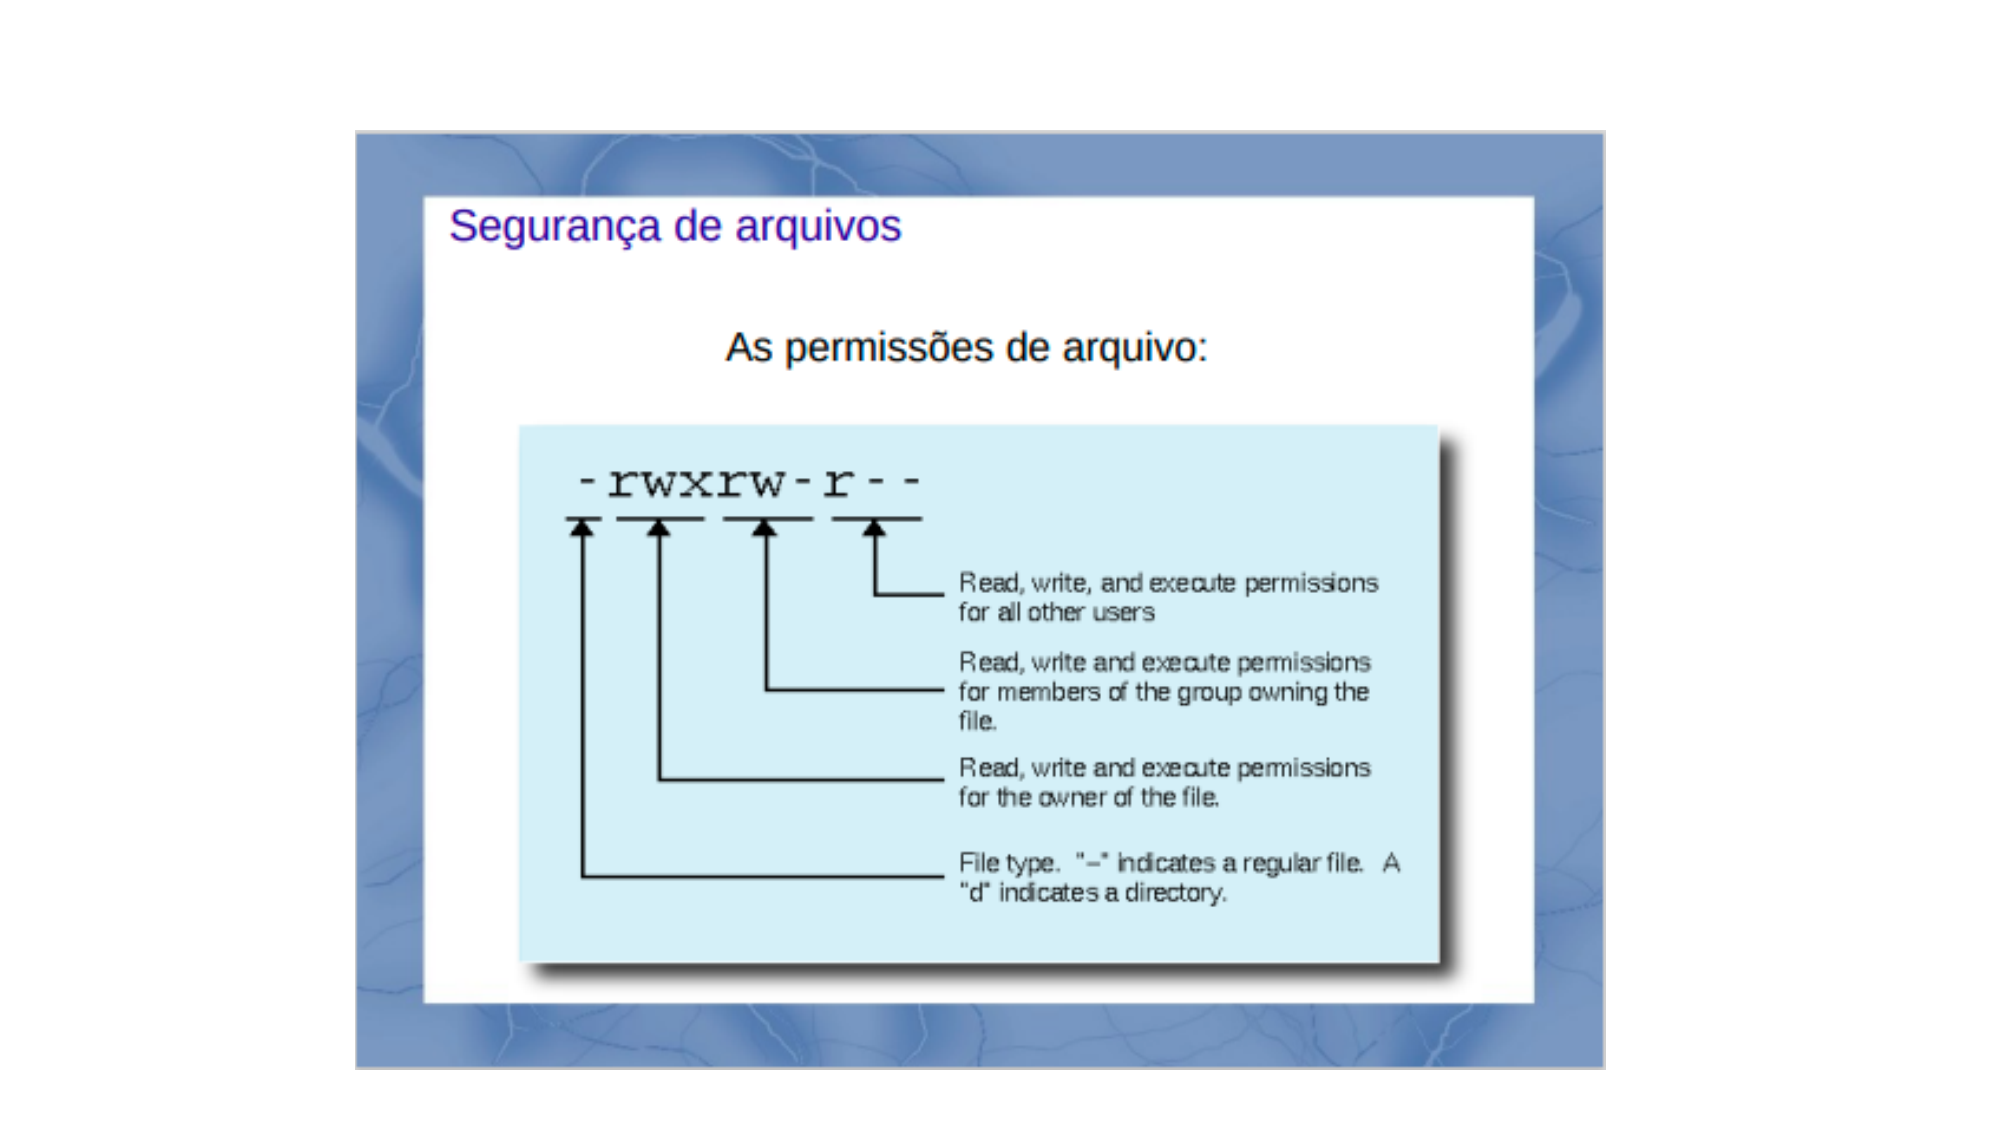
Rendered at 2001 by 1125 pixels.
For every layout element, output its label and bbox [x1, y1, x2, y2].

picture [355, 130, 1606, 1070]
